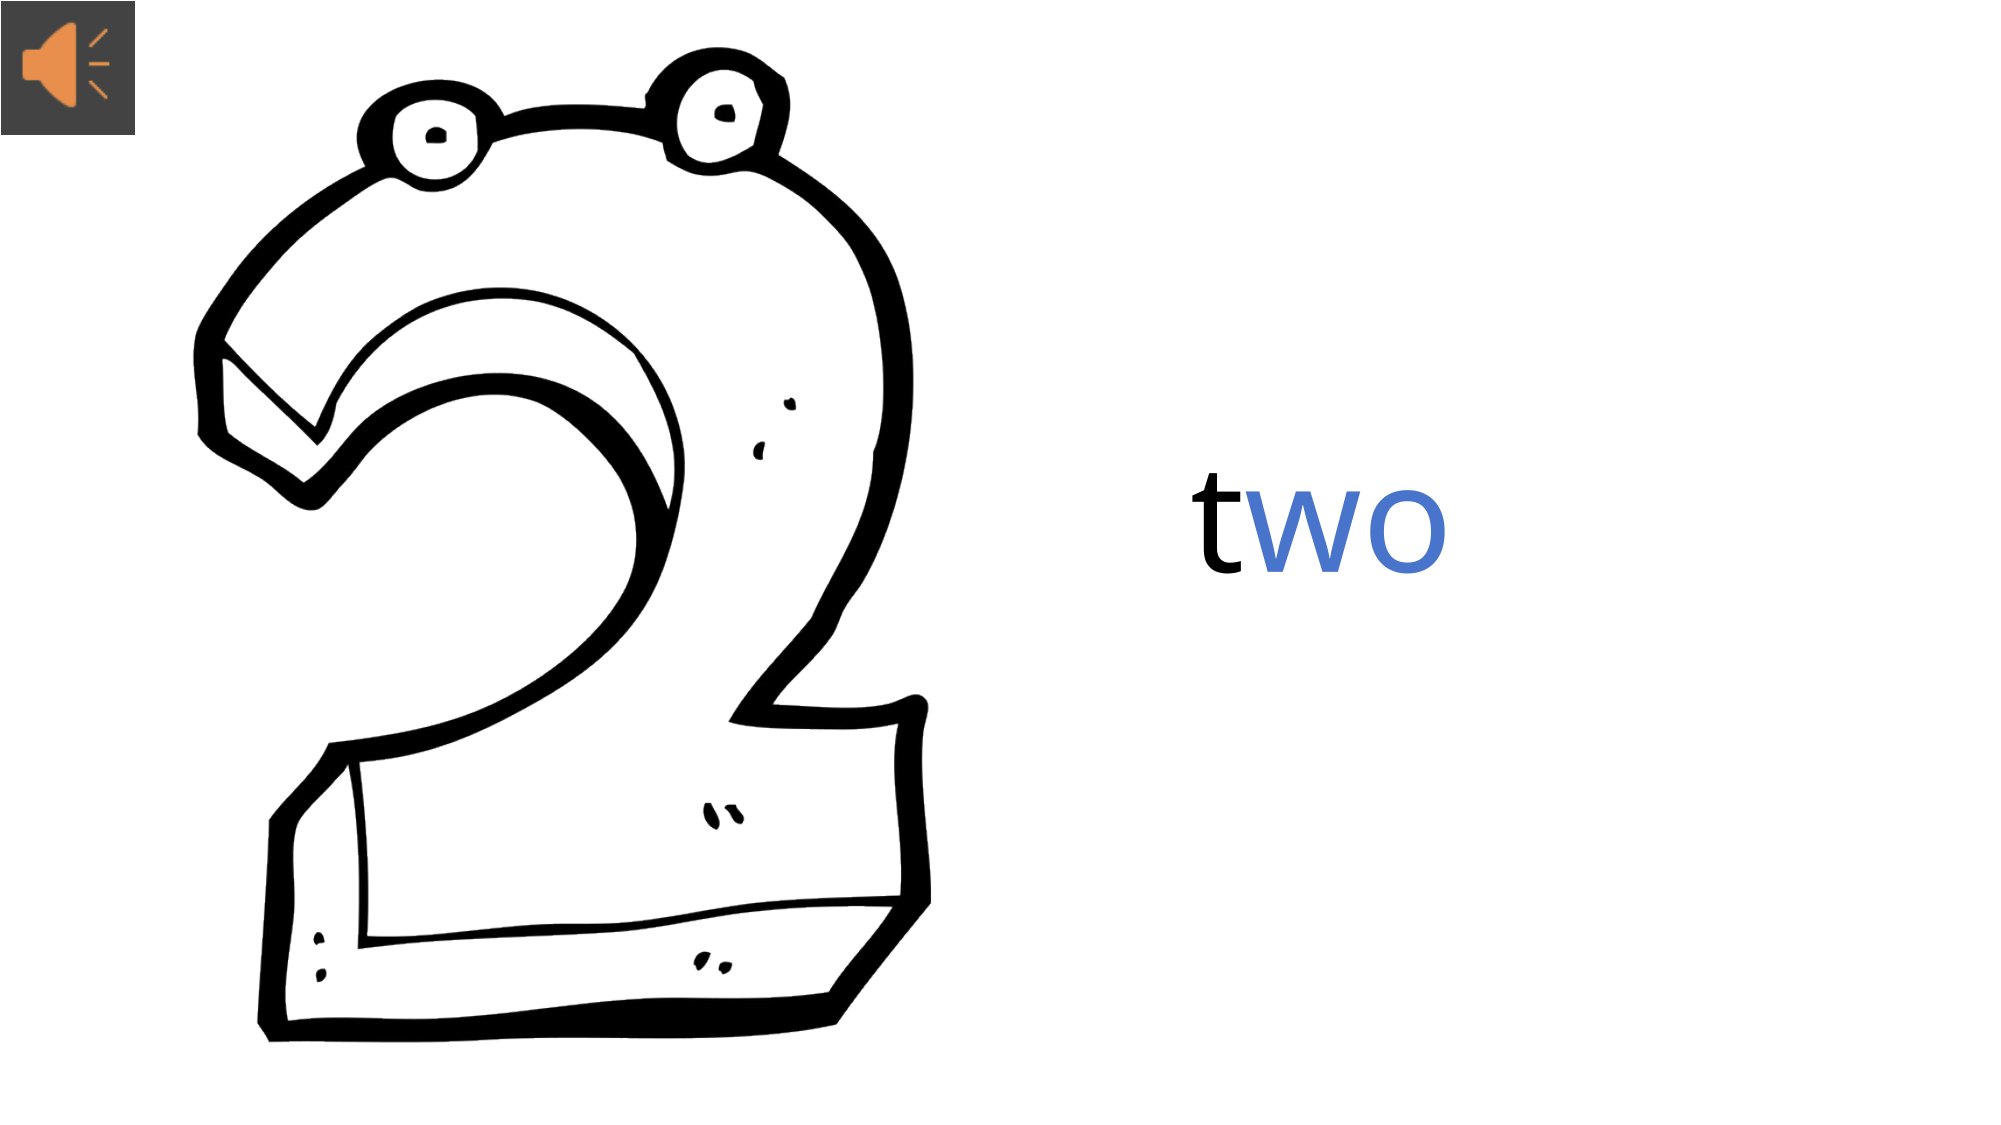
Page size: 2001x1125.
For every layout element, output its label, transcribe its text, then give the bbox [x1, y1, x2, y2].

text_box two [1175, 414, 1558, 643]
picture [0, 0, 1056, 1085]
